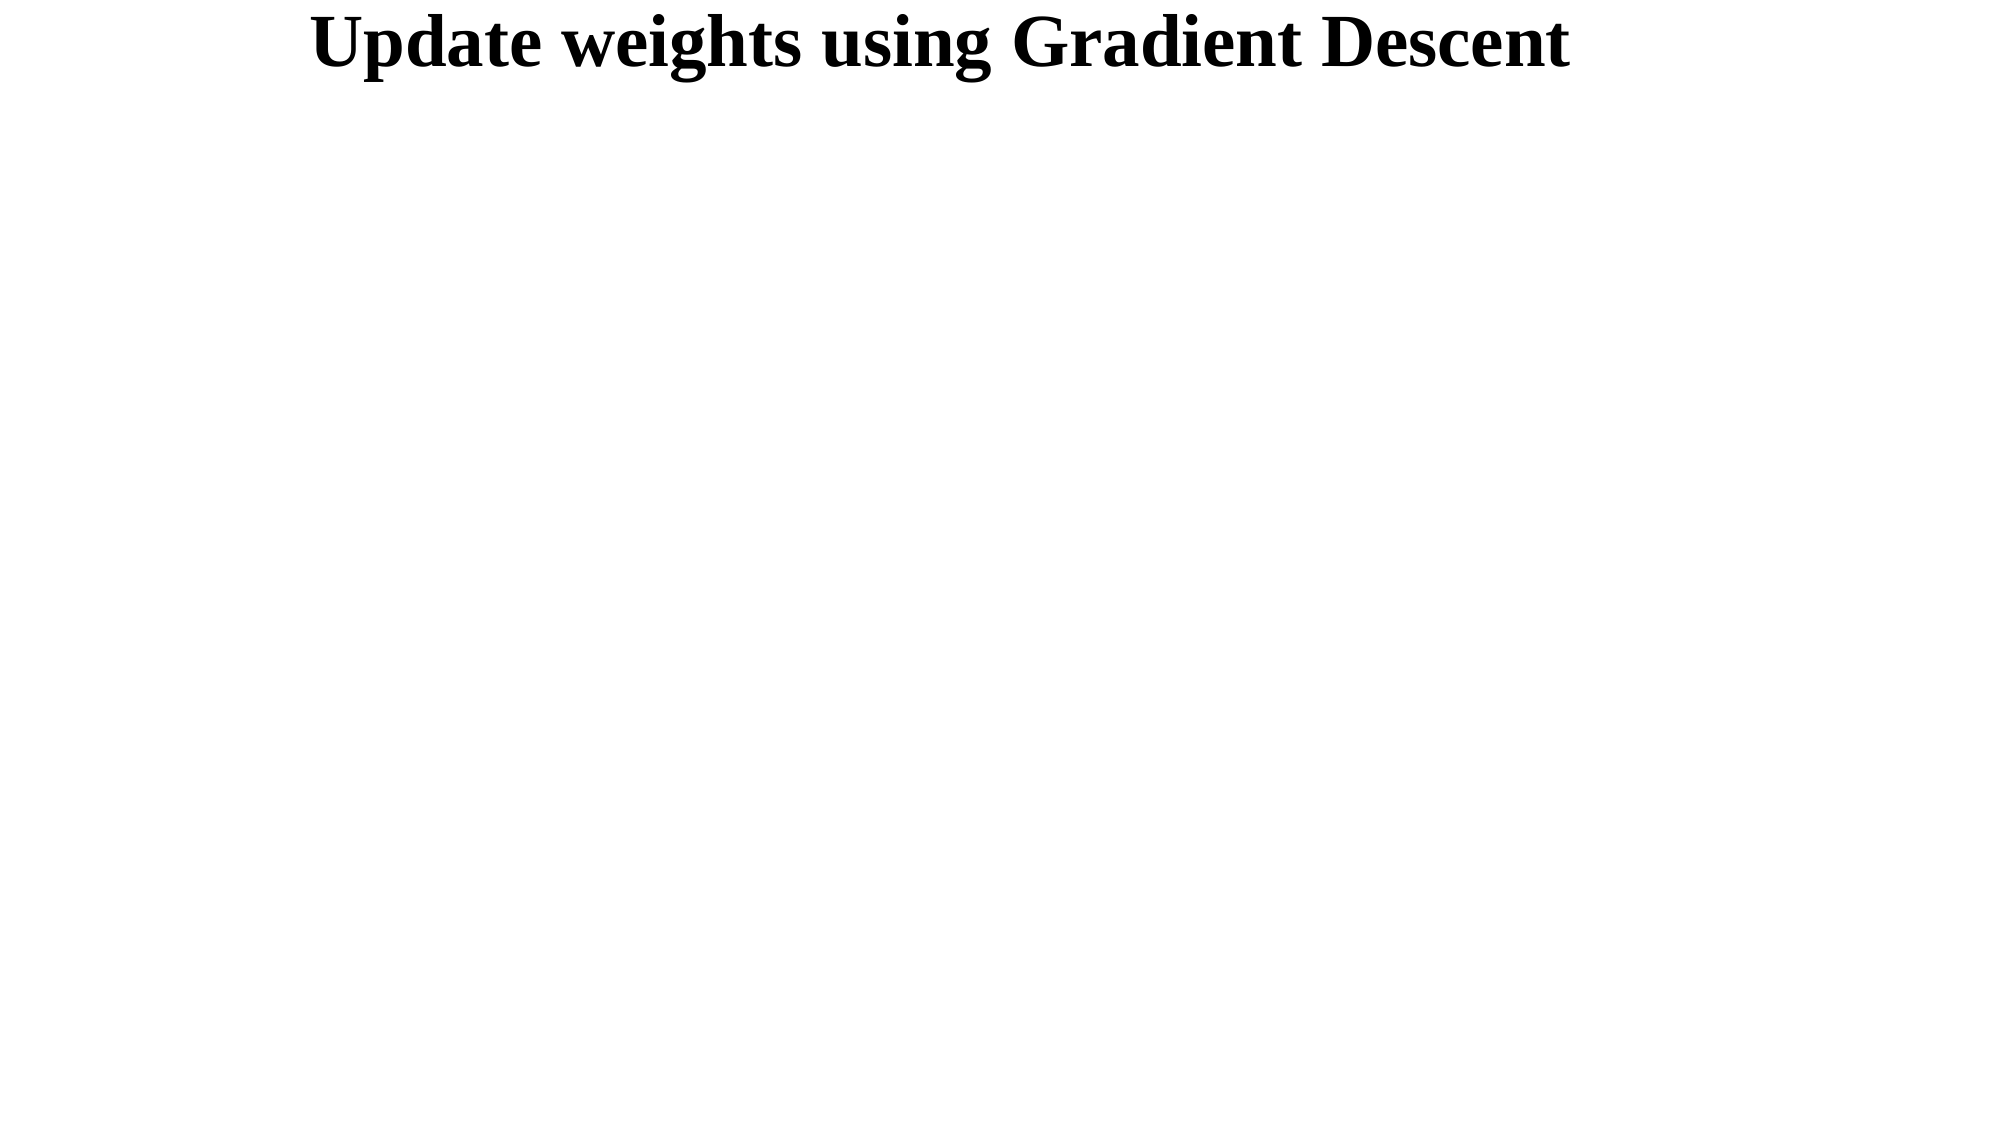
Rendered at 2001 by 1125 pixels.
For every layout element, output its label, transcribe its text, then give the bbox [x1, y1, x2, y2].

title Update weights using Gradient Descent [294, 0, 1744, 96]
